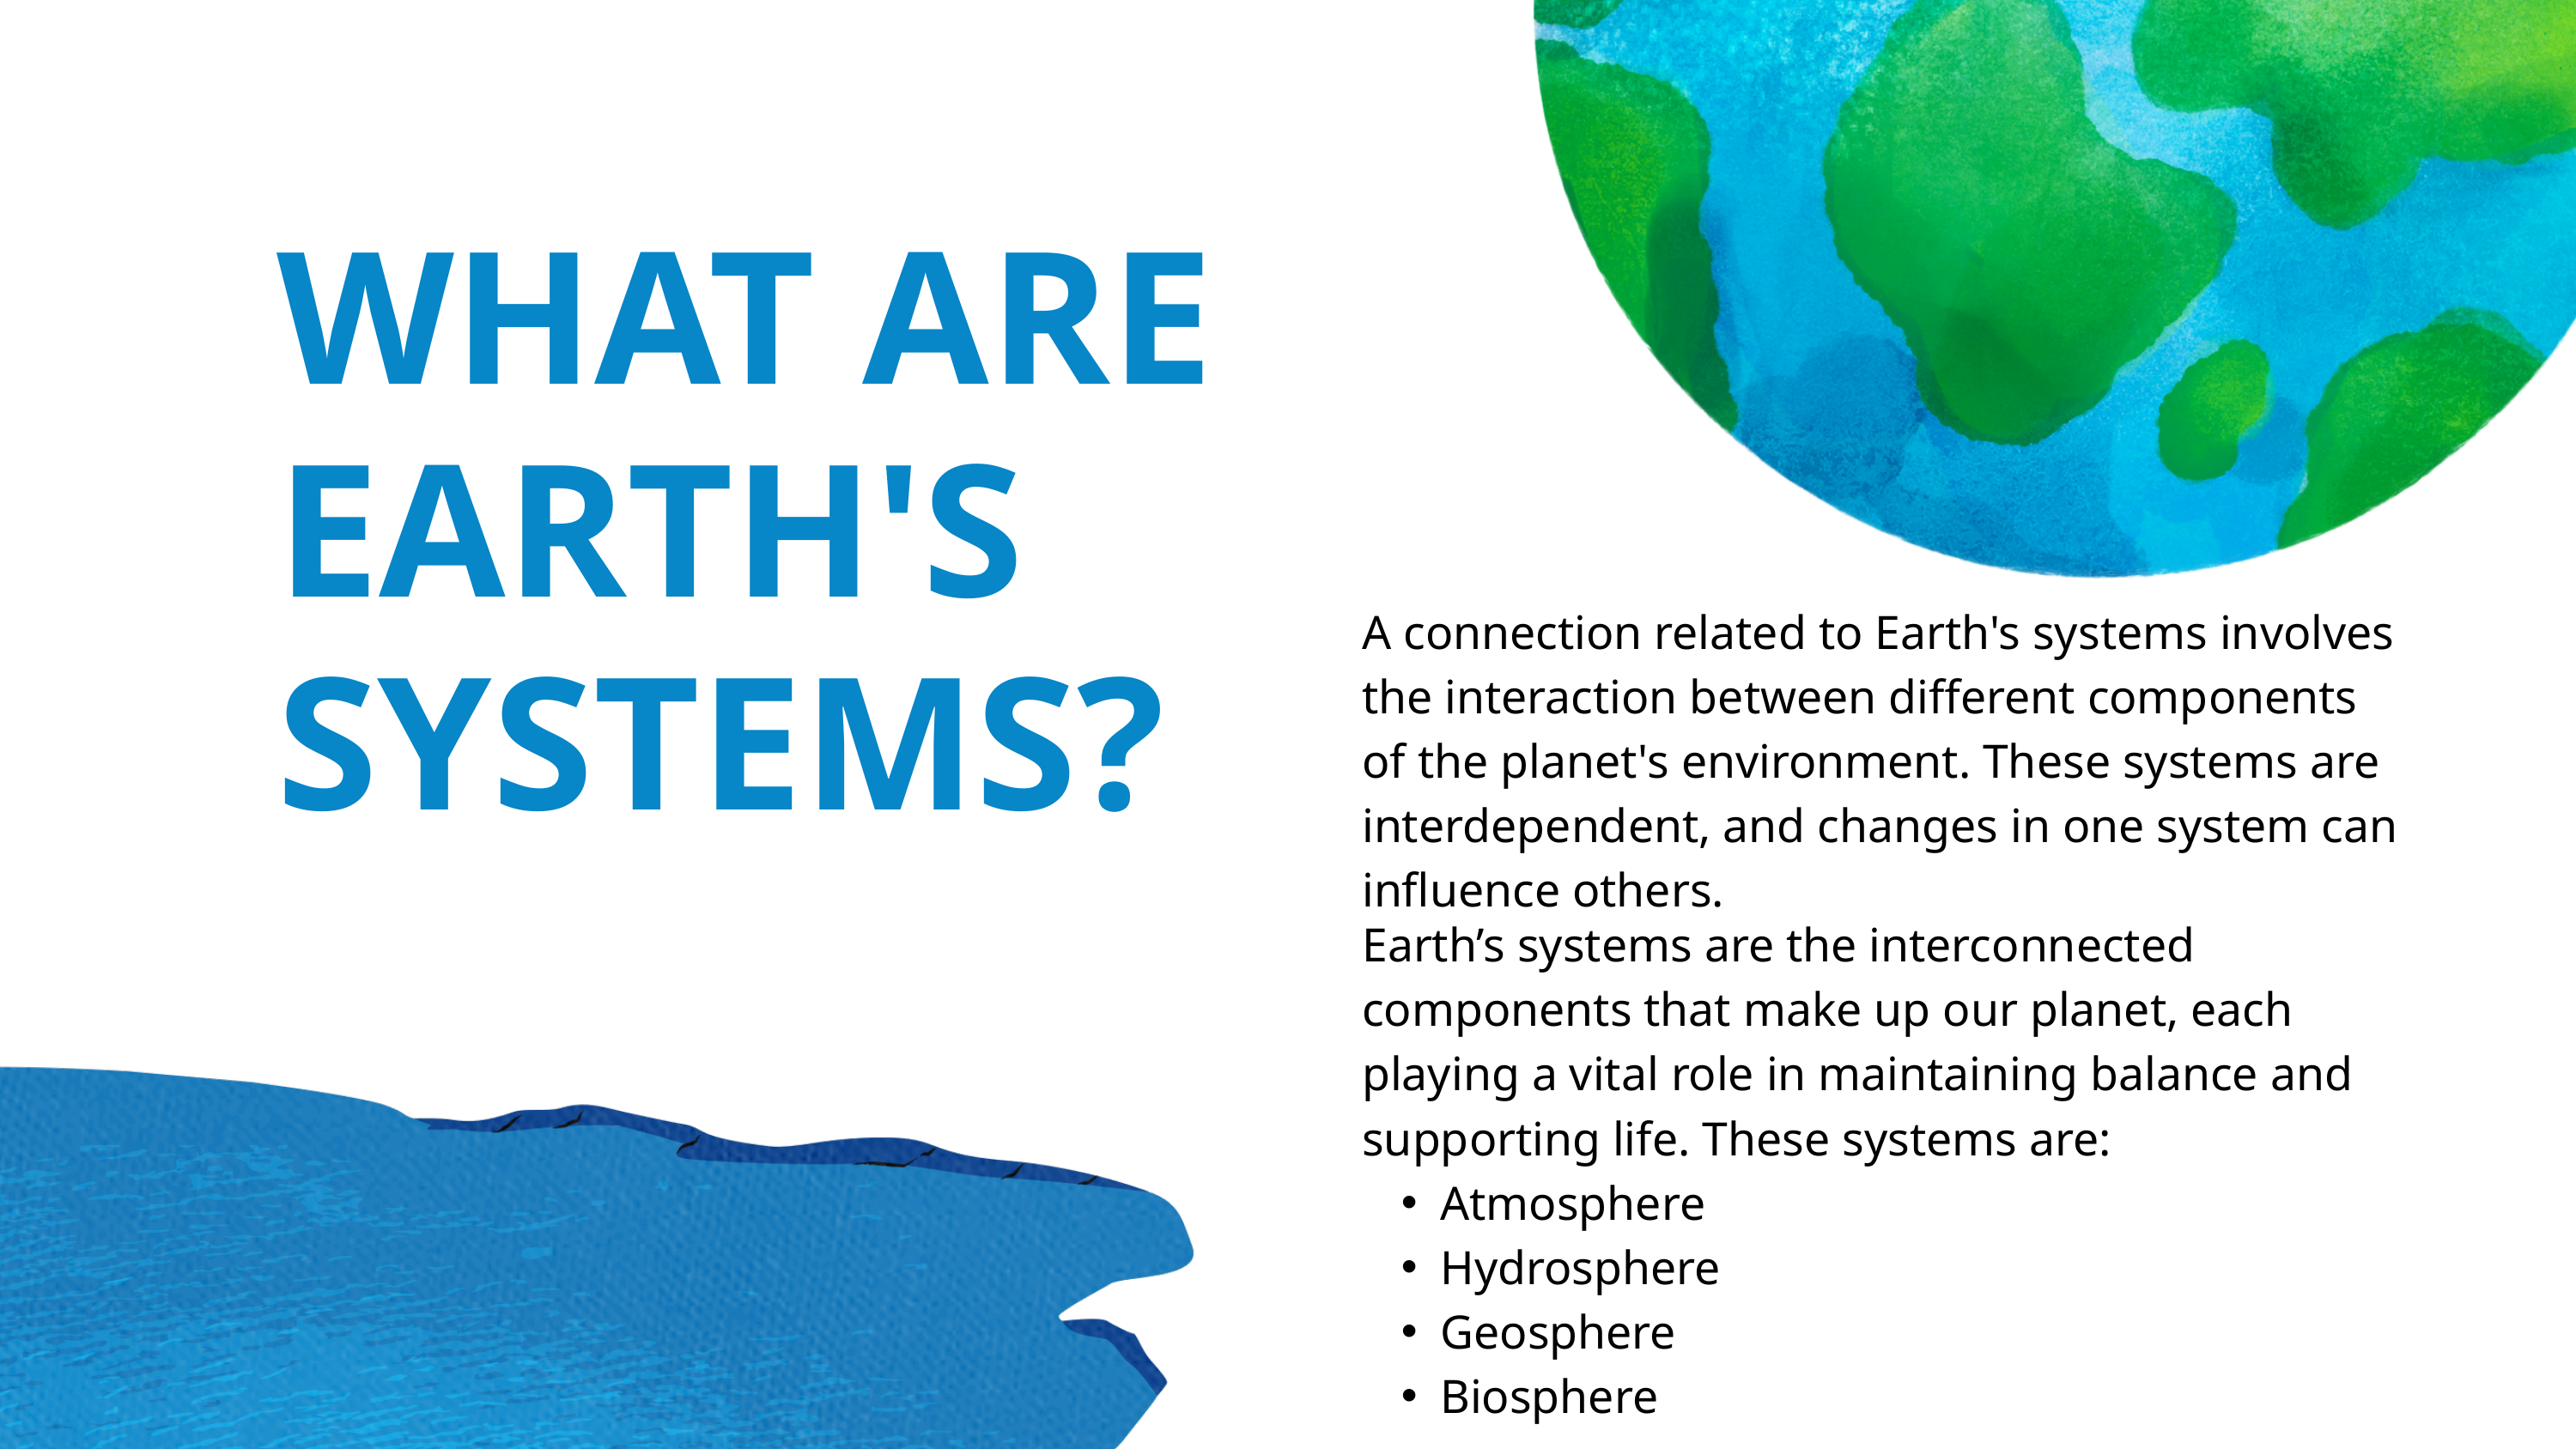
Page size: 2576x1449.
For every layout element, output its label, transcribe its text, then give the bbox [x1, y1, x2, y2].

text_box WHAT ARE EARTH'S SYSTEMS? [276, 208, 1288, 847]
text_box A connection related to Earth's systems involves the interaction between different components of the planet's environment. These systems are interdependent, and changes in one system can influence others. [1362, 594, 2410, 906]
text_box Earth’s systems are the interconnected components that make up our planet, each playing a vital role in maintaining balance and supporting life. These systems are: Atmosphere Hydrosphere Geosphere Biosphere [1362, 906, 2410, 1422]
text_box [0, 1062, 1207, 1449]
text_box [1533, 0, 2576, 580]
